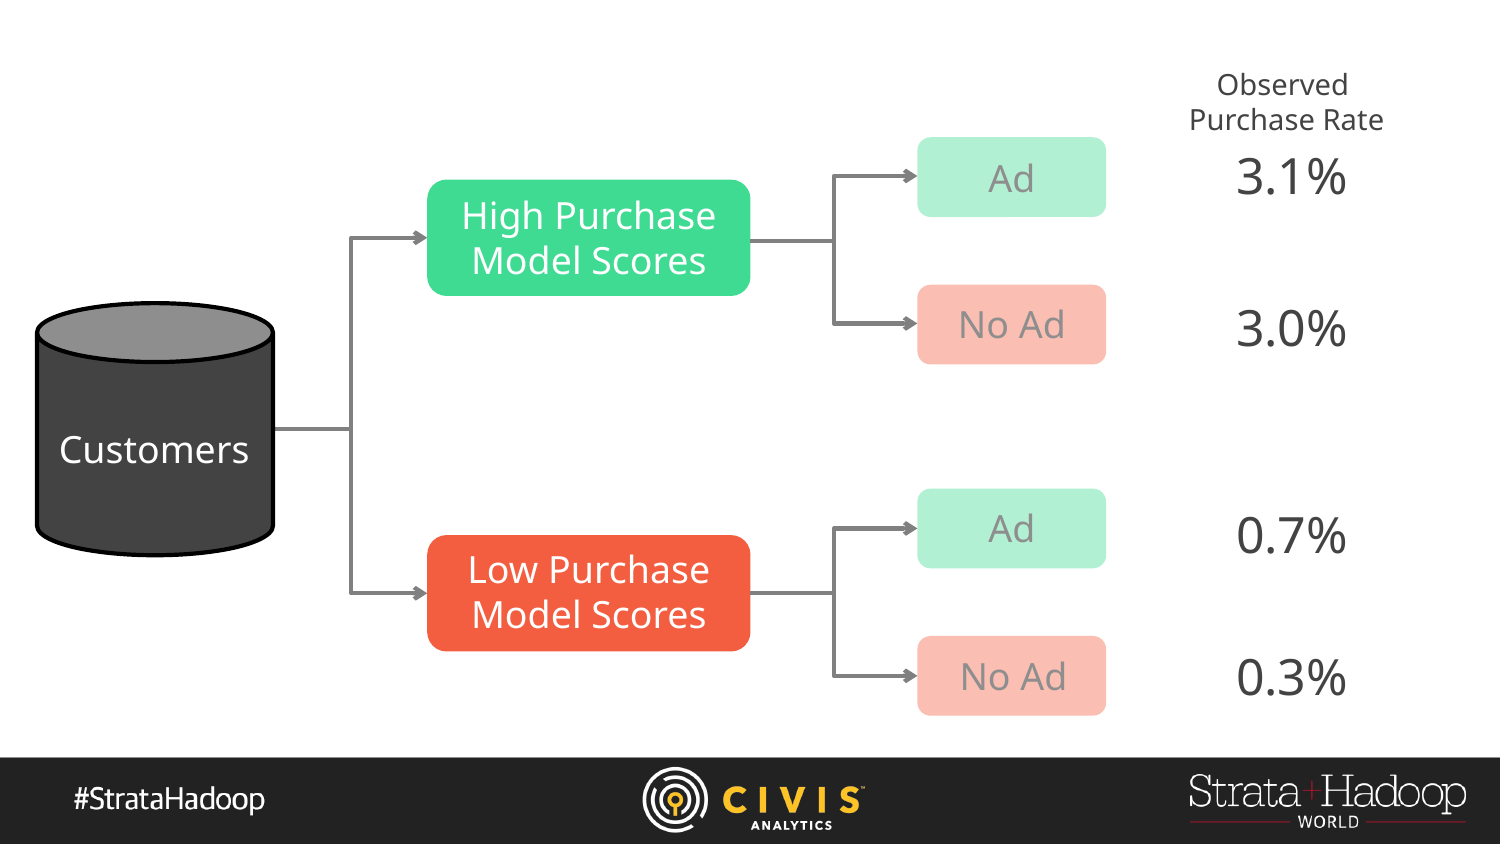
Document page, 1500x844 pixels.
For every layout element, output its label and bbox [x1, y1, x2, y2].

text_box [36, 58, 1468, 716]
picture [0, 0, 1500, 844]
